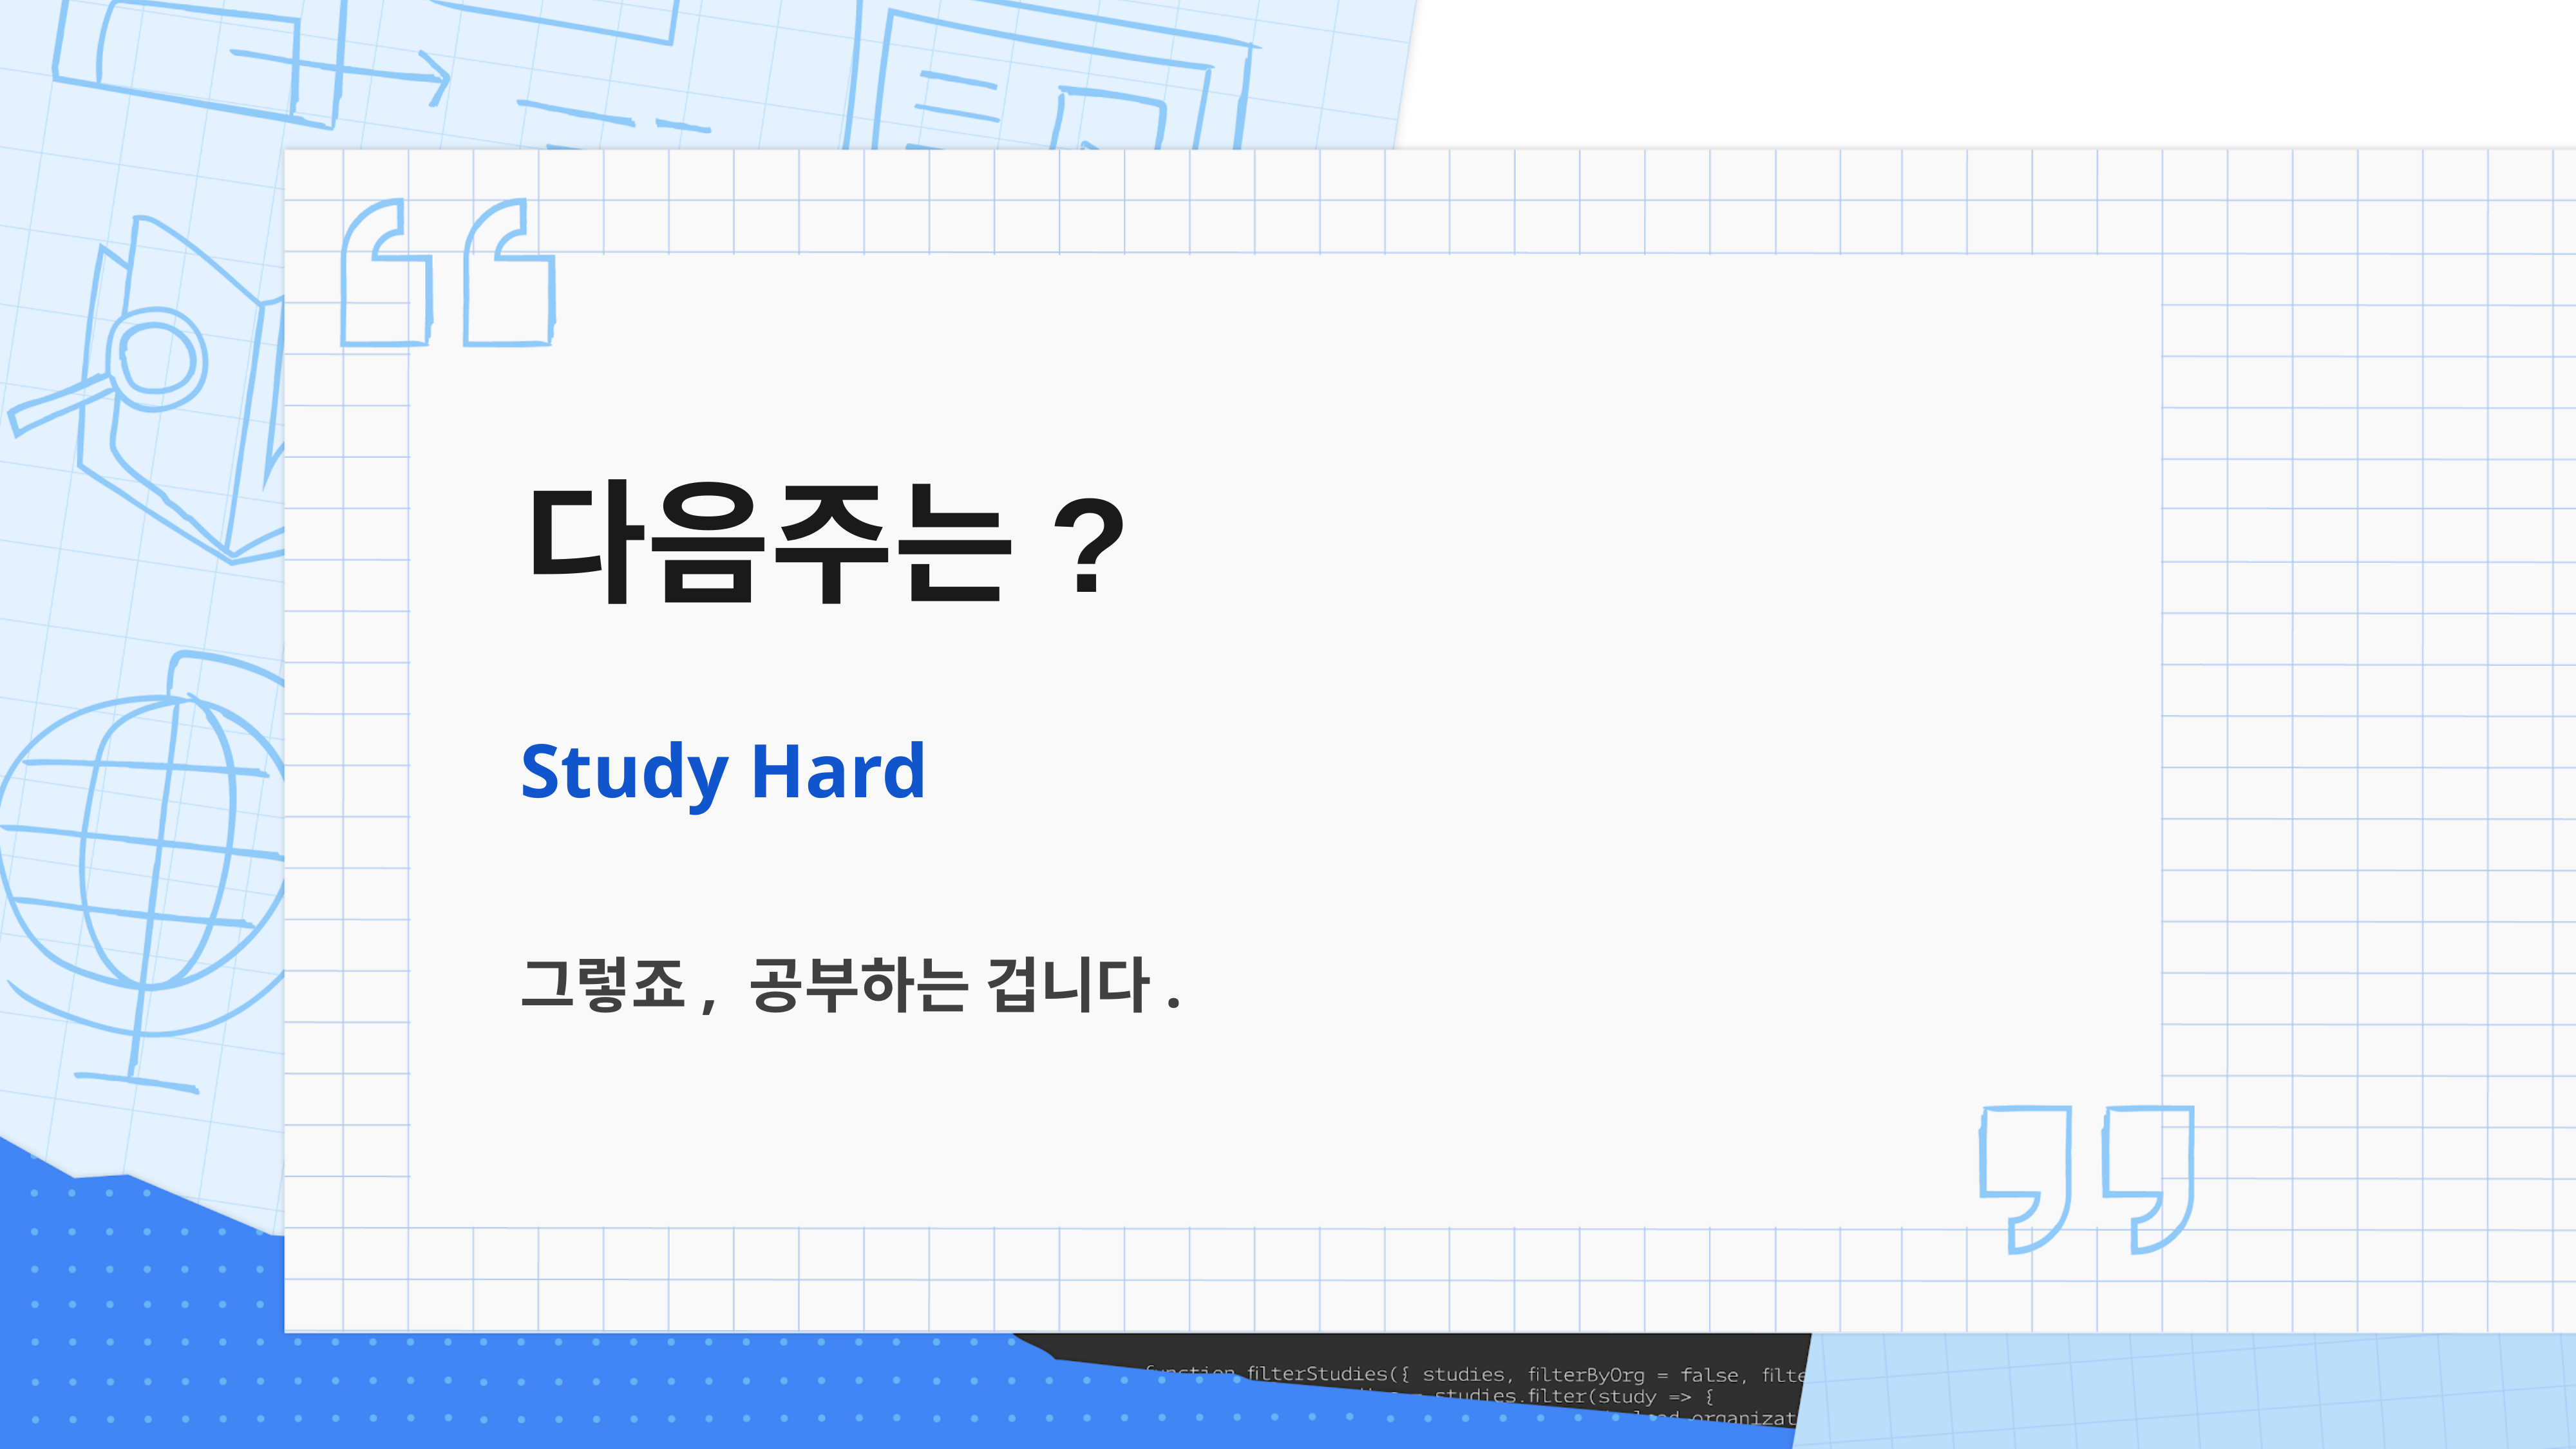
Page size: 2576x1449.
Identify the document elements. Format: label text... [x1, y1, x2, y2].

title 다음주는? [498, 431, 2038, 726]
list 그렇죠, 공부하는 겁니다. [510, 937, 2576, 1449]
picture [0, 0, 2576, 1449]
subtitle Study Hard [510, 714, 2080, 937]
